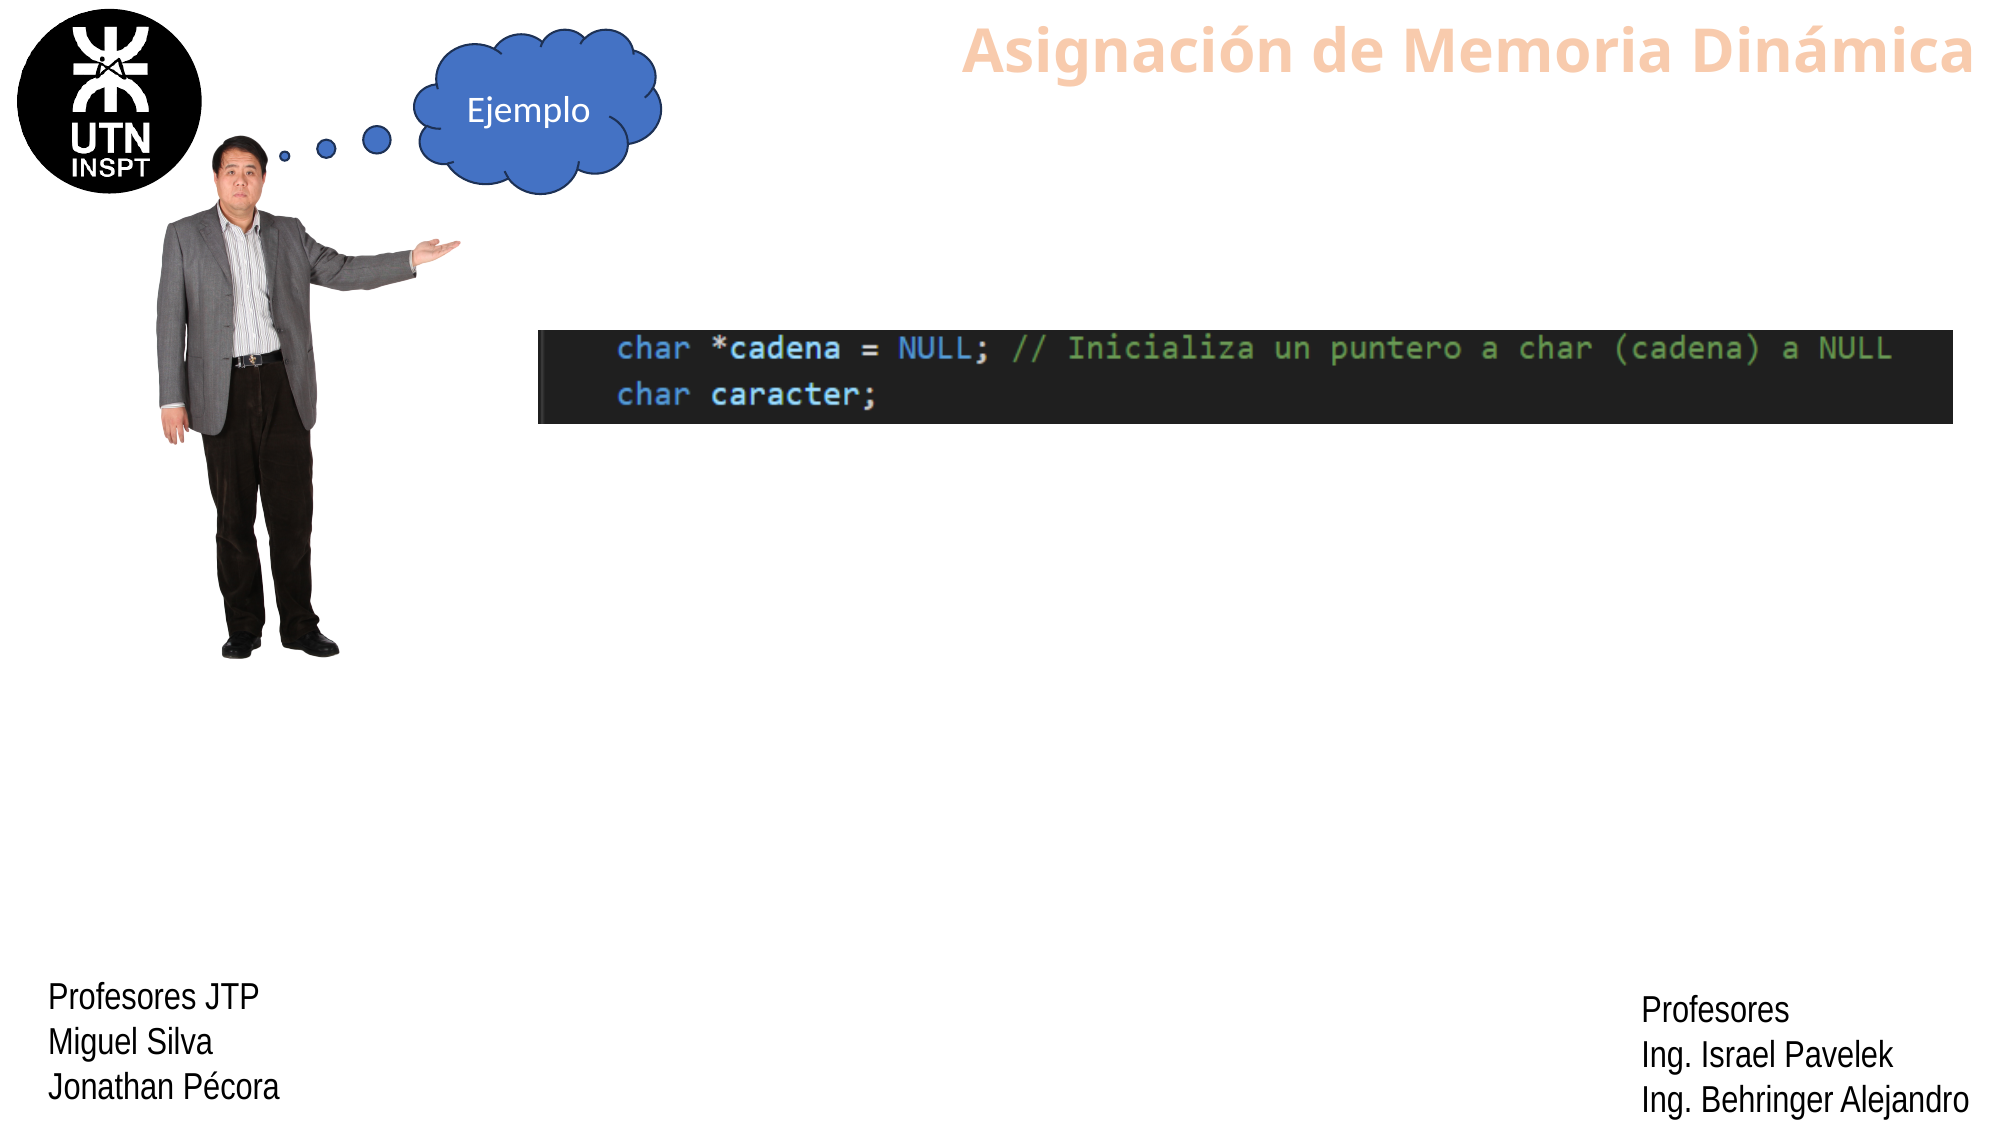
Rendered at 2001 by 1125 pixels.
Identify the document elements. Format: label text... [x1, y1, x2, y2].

picture [538, 330, 1953, 424]
text_box Profesores JTP Miguel Silva Jonathan Pécora [33, 964, 458, 1115]
text_box Ejemplo [363, 125, 391, 135]
picture [16, 8, 461, 659]
text_box Asignación de Memoria Dinámica [940, 0, 2000, 94]
text_box Ejemplo [412, 28, 663, 196]
text_box Profesores Ing. Israel Pavelek Ing. Behringer Alejandro [1626, 977, 2000, 1125]
